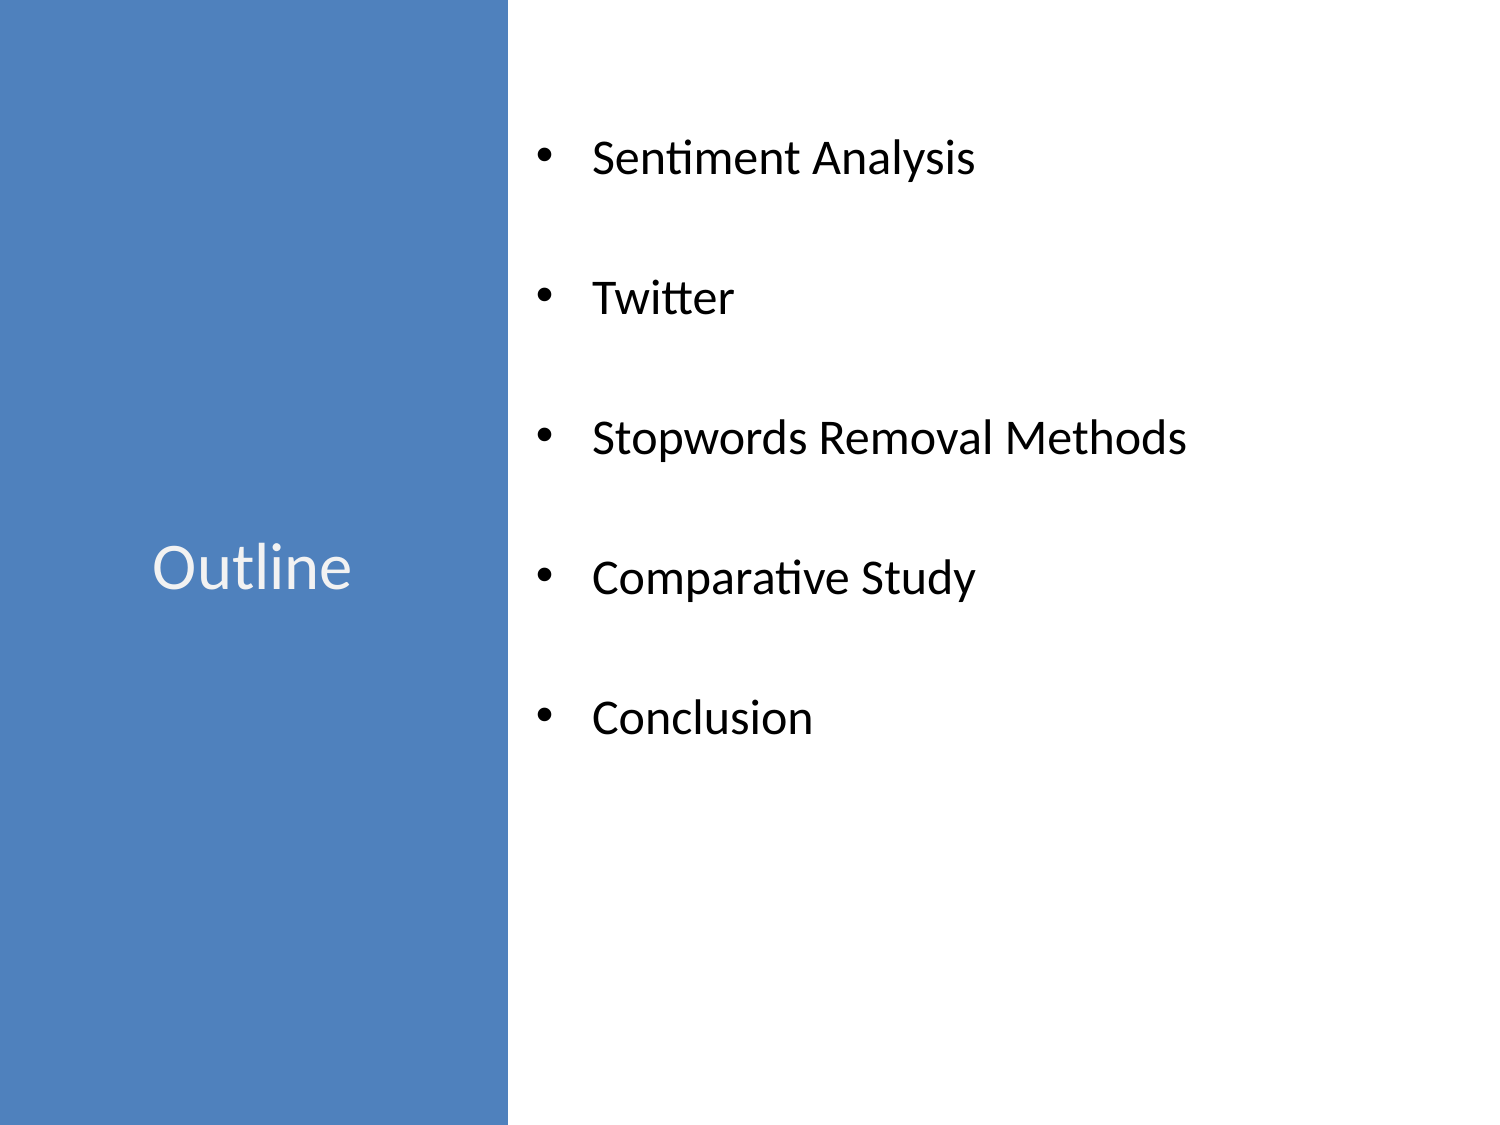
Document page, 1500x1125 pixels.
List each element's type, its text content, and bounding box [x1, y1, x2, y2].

list Sentiment Analysis Twitter Stopwords Removal Methods Comparative Study Conclusion [520, 116, 1469, 1024]
text_box Outline [0, 0, 508, 1125]
